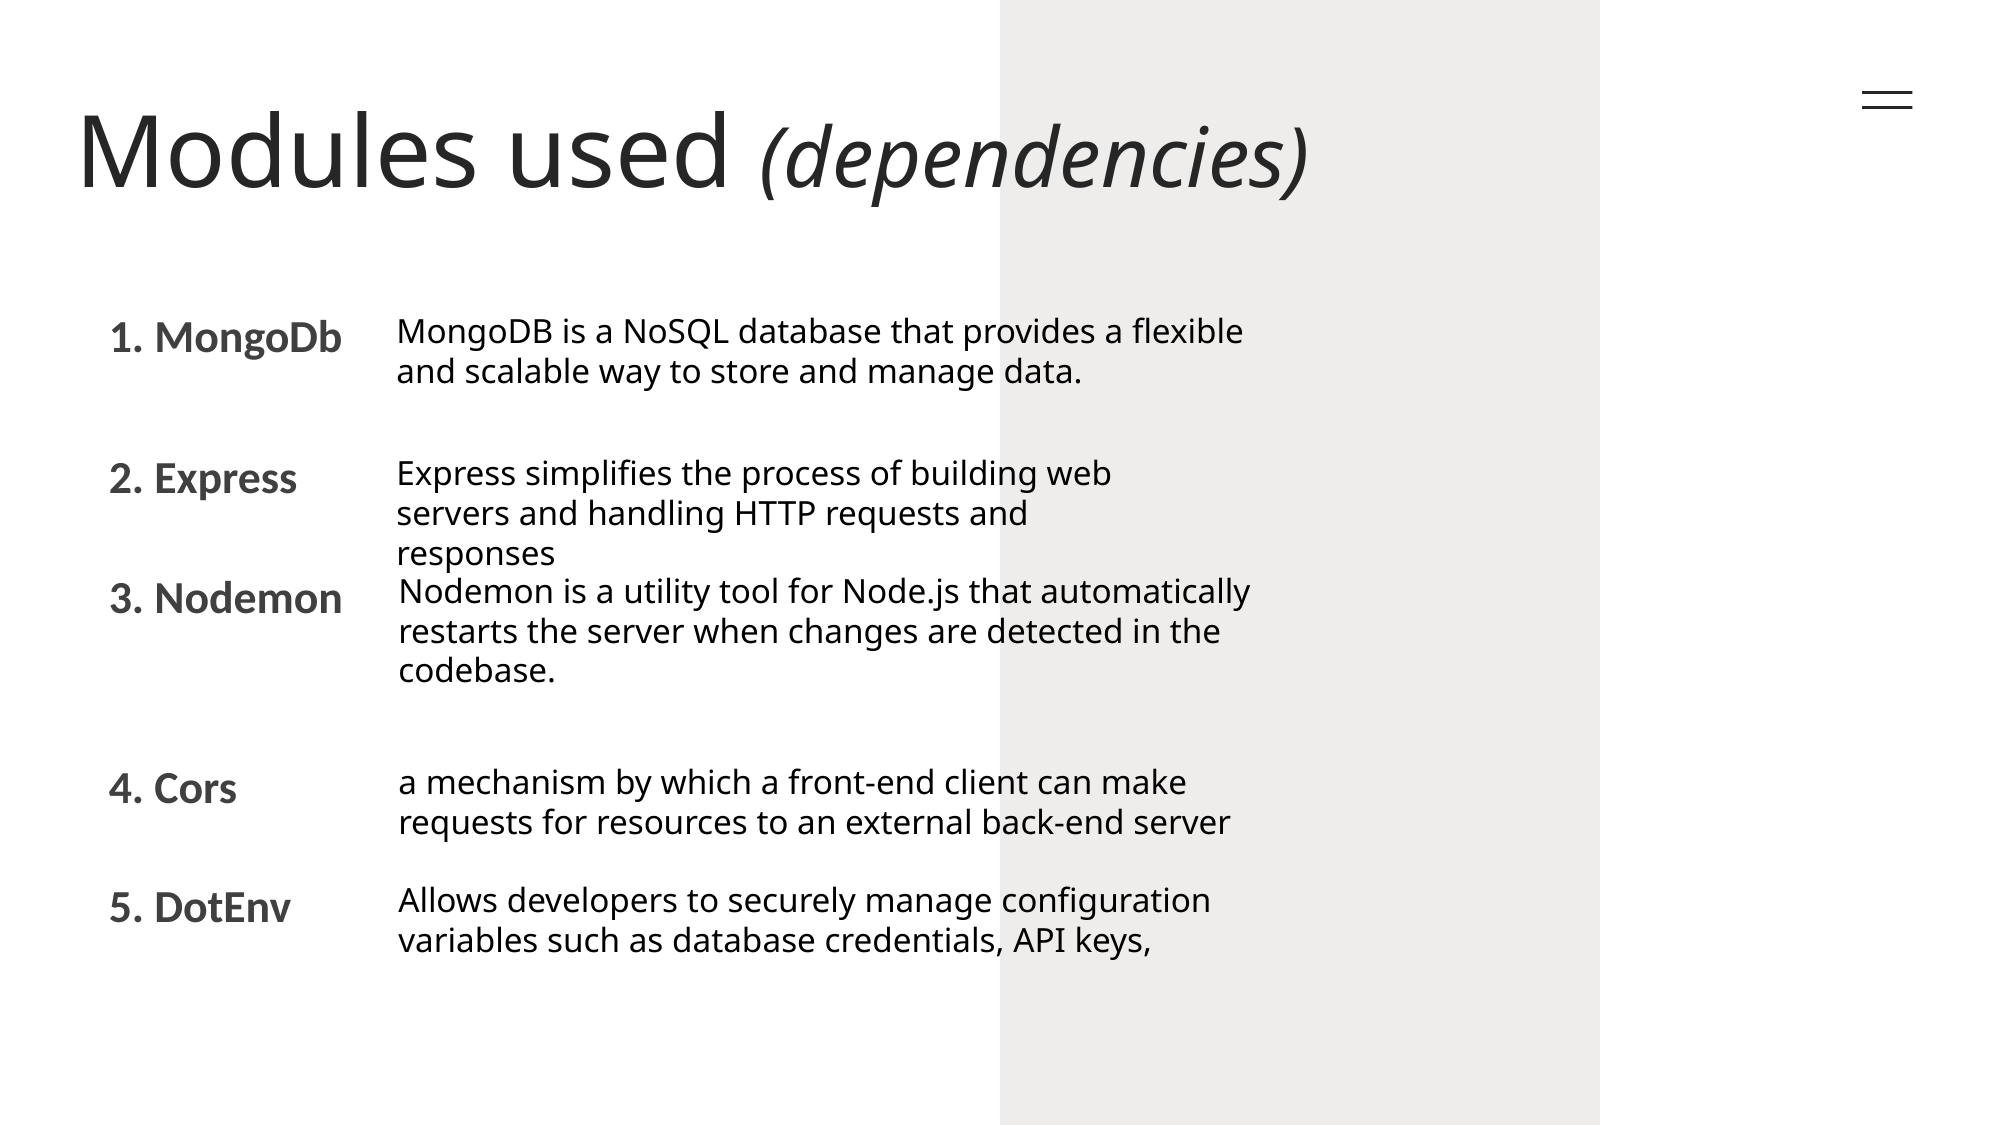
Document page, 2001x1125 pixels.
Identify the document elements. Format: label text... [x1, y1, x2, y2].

title Modules used (dependencies) [60, 93, 1687, 312]
text_box Allows developers to securely manage configuration variables such as database credentials, API keys, [383, 889, 1244, 1007]
text_box MongoDB is a NoSQL database that provides a flexible and scalable way to store and manage data. [381, 302, 1292, 437]
text_box Nodemon is a utility tool for Node.js that automatically restarts the server when changes are detected in the codebase. [383, 562, 1294, 737]
list 1. MongoDb 2. Express 3. Nodemon 4. Cors 5. DotEnv [93, 650, 382, 941]
text_box Express simplifies the process of building web servers and handling HTTP requests and responses [381, 444, 1199, 620]
text_box a mechanism by which a front-end client can make requests for resources to an external back-end server [383, 753, 1292, 889]
